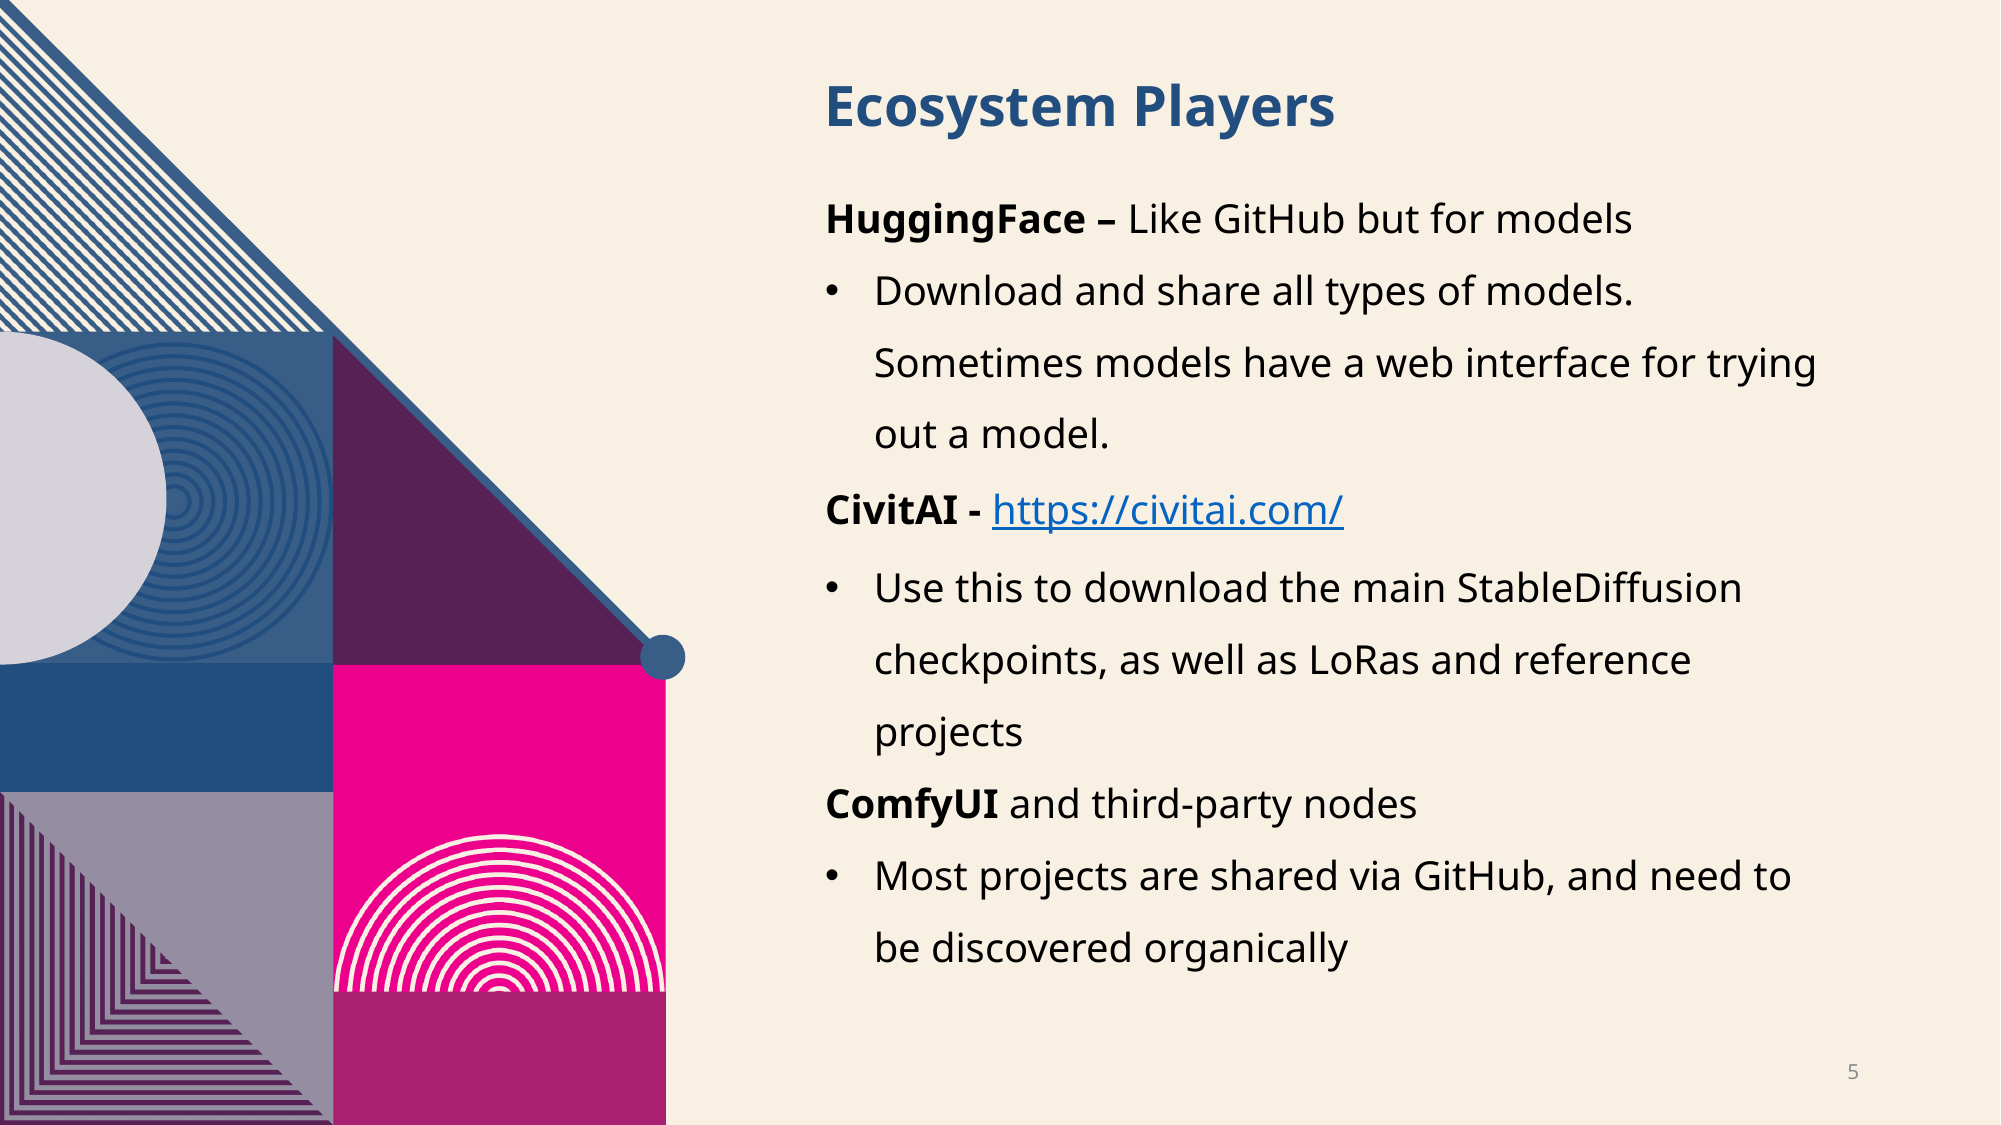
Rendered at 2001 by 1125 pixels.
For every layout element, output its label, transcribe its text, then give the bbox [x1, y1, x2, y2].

title Ecosystem Players [809, 70, 1850, 146]
picture [10, 0, 332, 321]
slide_number 5 [1799, 1042, 1875, 1103]
picture [0, 4, 330, 333]
picture [0, 792, 333, 1125]
list HuggingFace – Like GitHub but for models Download and share all types of models. Sometimes models have a web interface for trying out a model. CivitAI - https://civitai.com/ Use this to download the main StableDiffusion checkpoints, as well as LoRas and reference projects ComfyUI and third-party nodes Most projects are shared via GitHub, and need to be discovered organically [810, 161, 1850, 980]
picture [334, 834, 665, 991]
